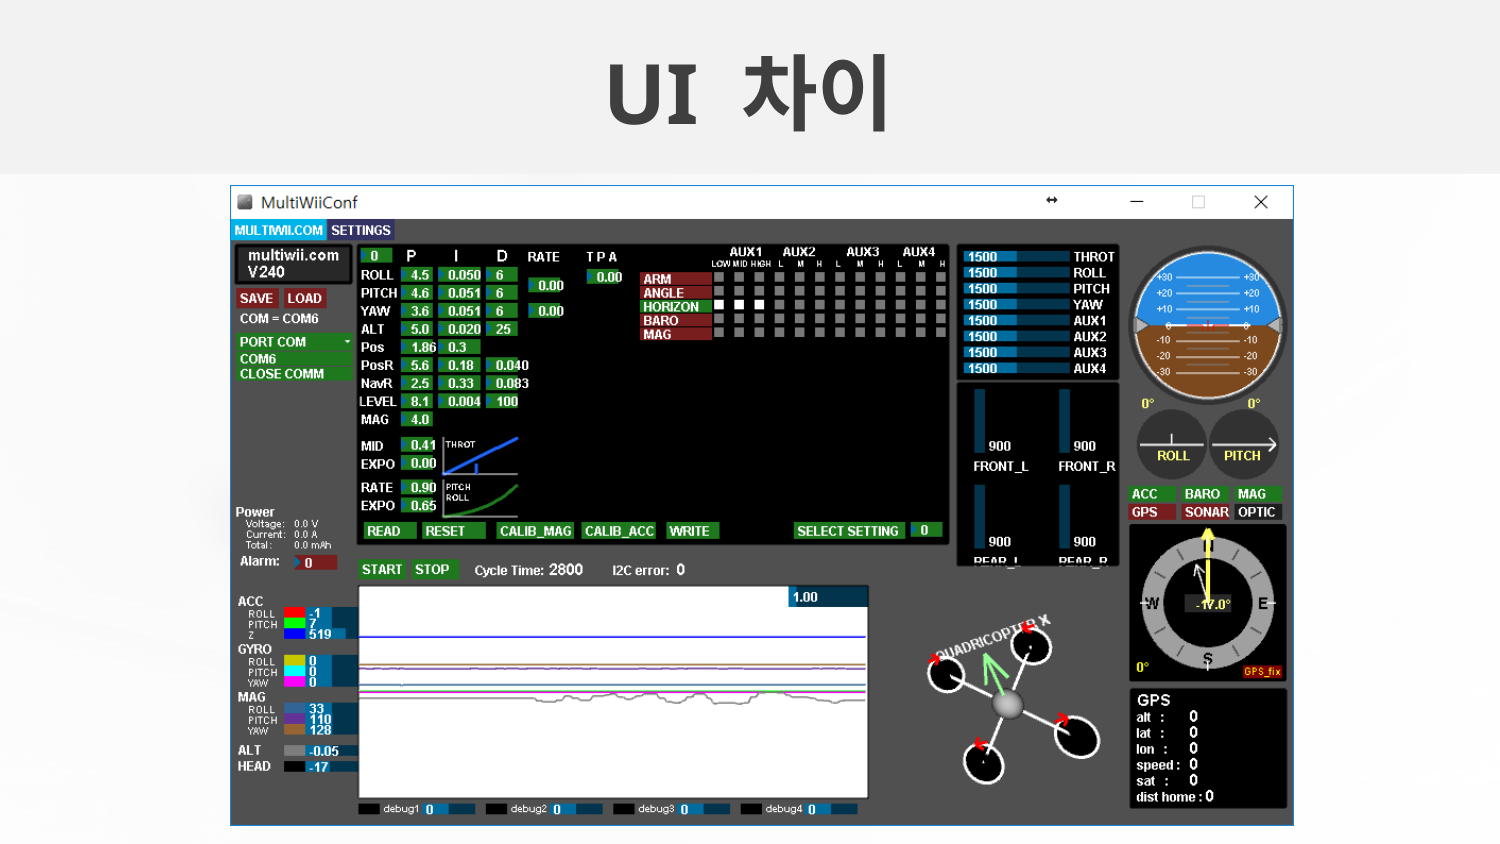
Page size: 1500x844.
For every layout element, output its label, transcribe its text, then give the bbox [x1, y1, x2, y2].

title UI 차이 [0, 45, 1499, 136]
picture [0, 174, 1500, 844]
